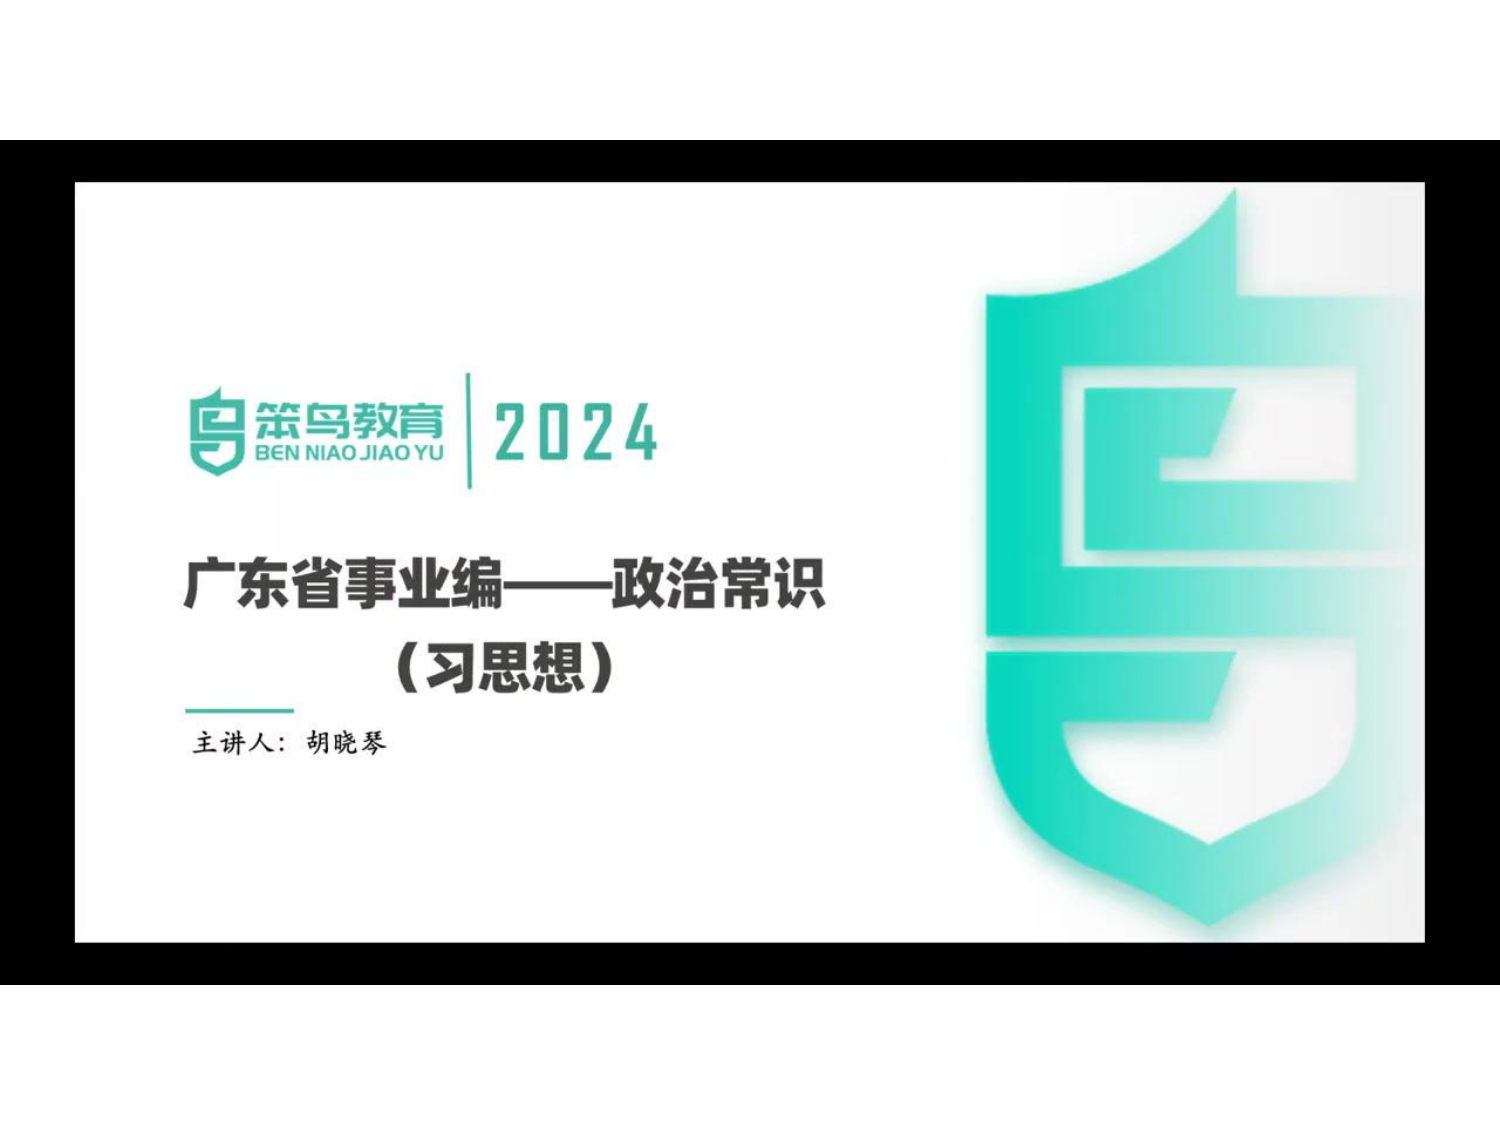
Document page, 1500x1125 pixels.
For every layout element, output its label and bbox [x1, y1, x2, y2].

picture [0, 140, 1500, 985]
